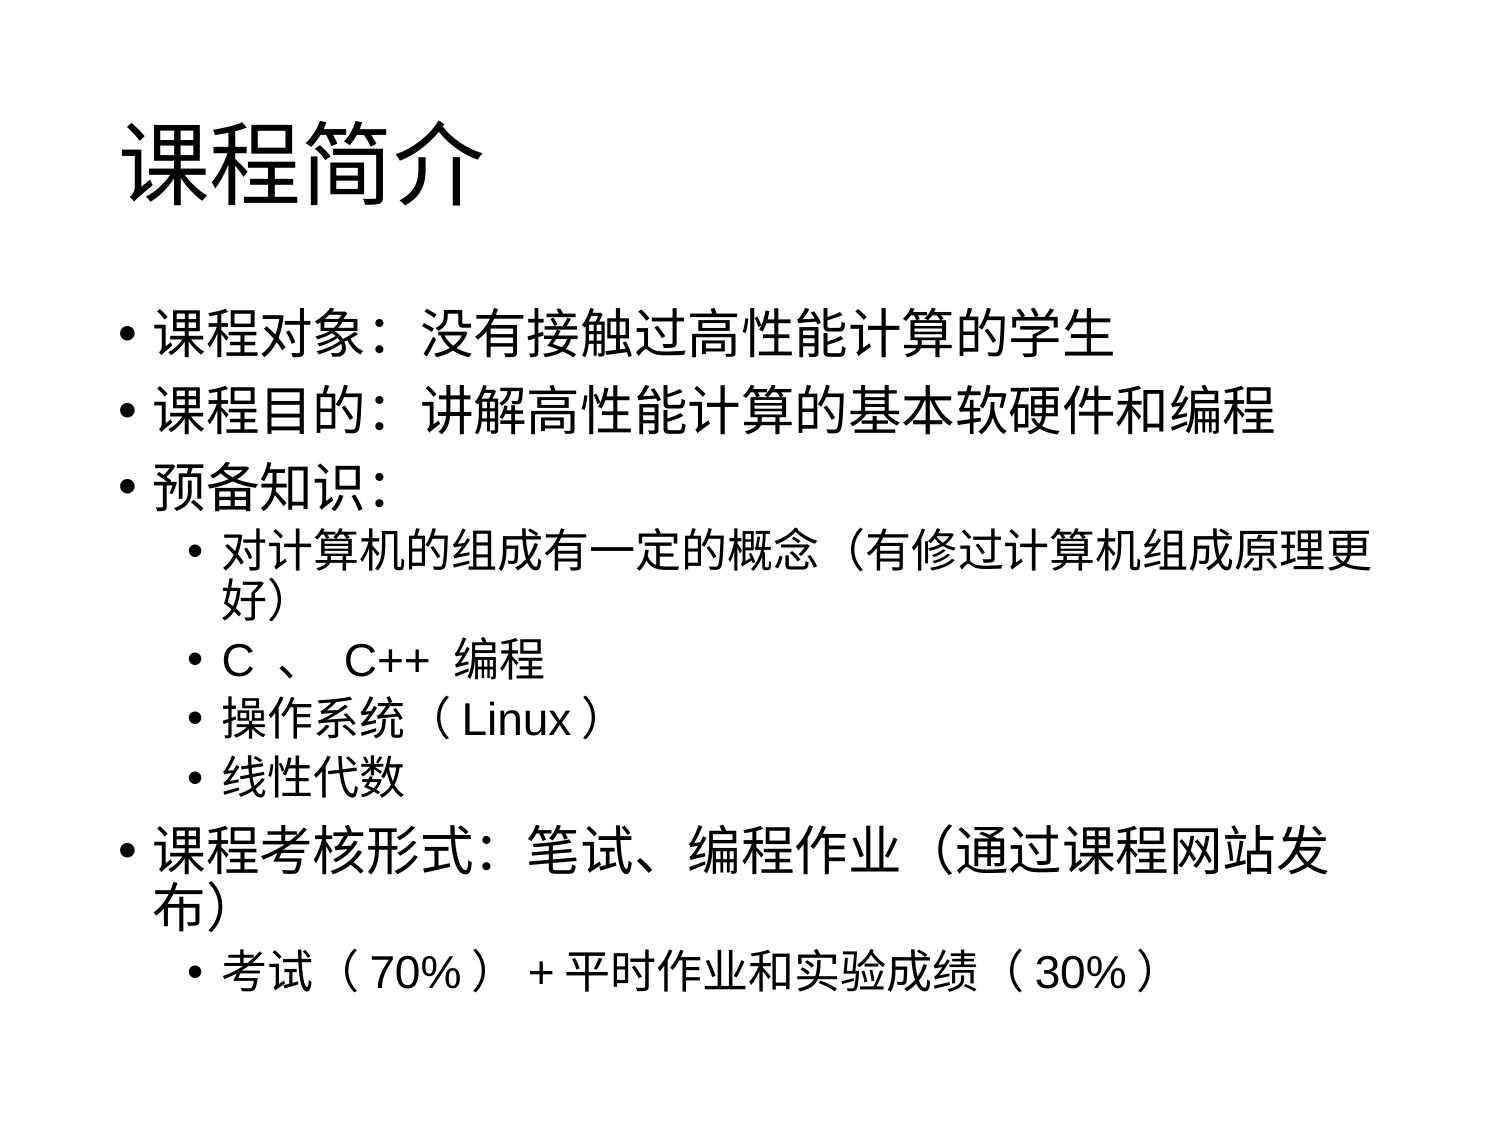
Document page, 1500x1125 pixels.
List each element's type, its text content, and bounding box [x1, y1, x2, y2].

title 课程简介 [103, 59, 1397, 278]
list 课程对象：没有接触过高性能计算的学生 课程目的：讲解高性能计算的基本软硬件和编程 预备知识： 对计算机的组成有一定的概念（有修过计算机组成原理更好） C 、 C++ 编程 操作系统（Linux） 线性代数 课程考核形式：笔试、编程作业（通过课程网站发布） 考试（70%）+平时作业和实验成绩（30%） [103, 299, 1397, 1014]
